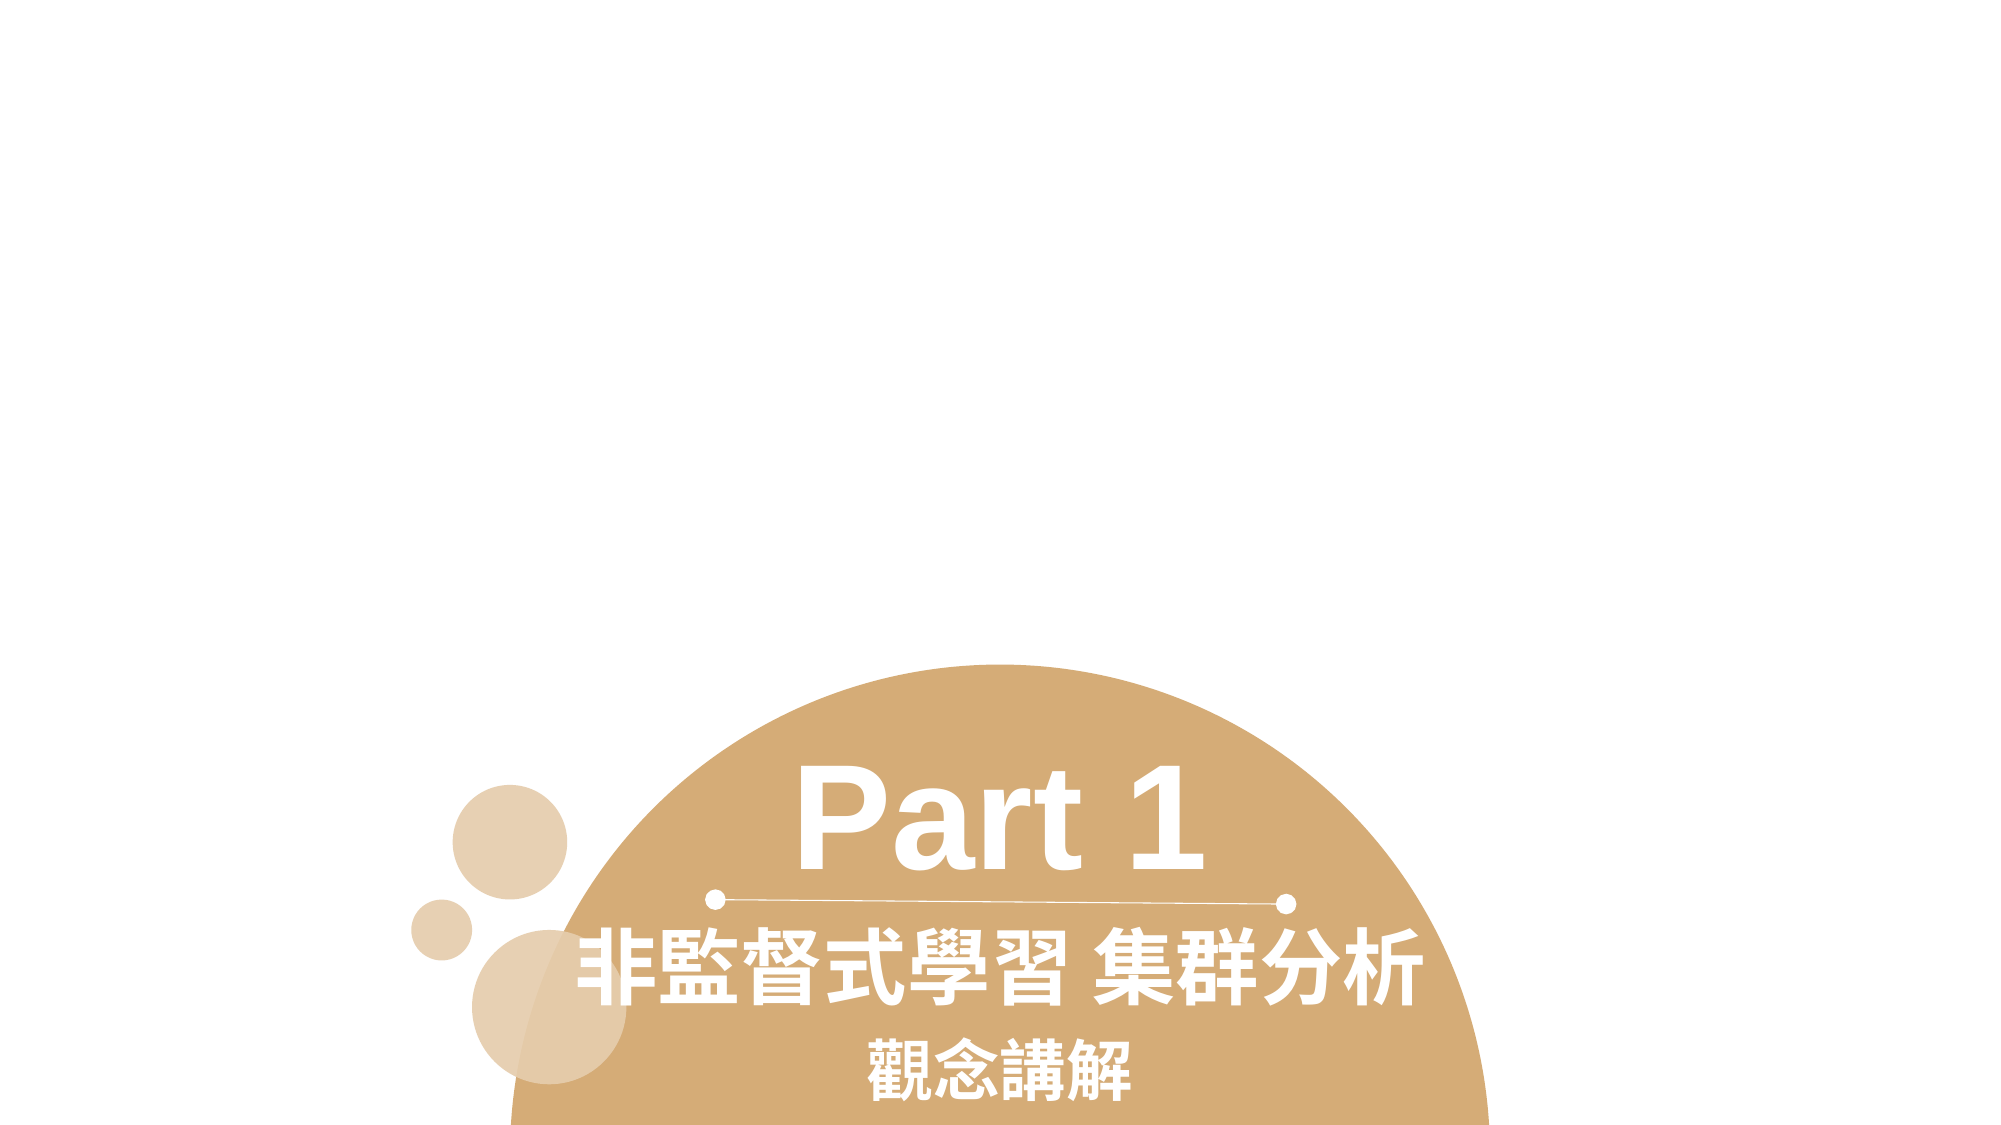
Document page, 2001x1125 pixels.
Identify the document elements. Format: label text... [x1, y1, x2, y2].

list 非監督式學習 集群分析 觀念講解 [545, 919, 1455, 1120]
list Part 1 [727, 732, 1273, 912]
